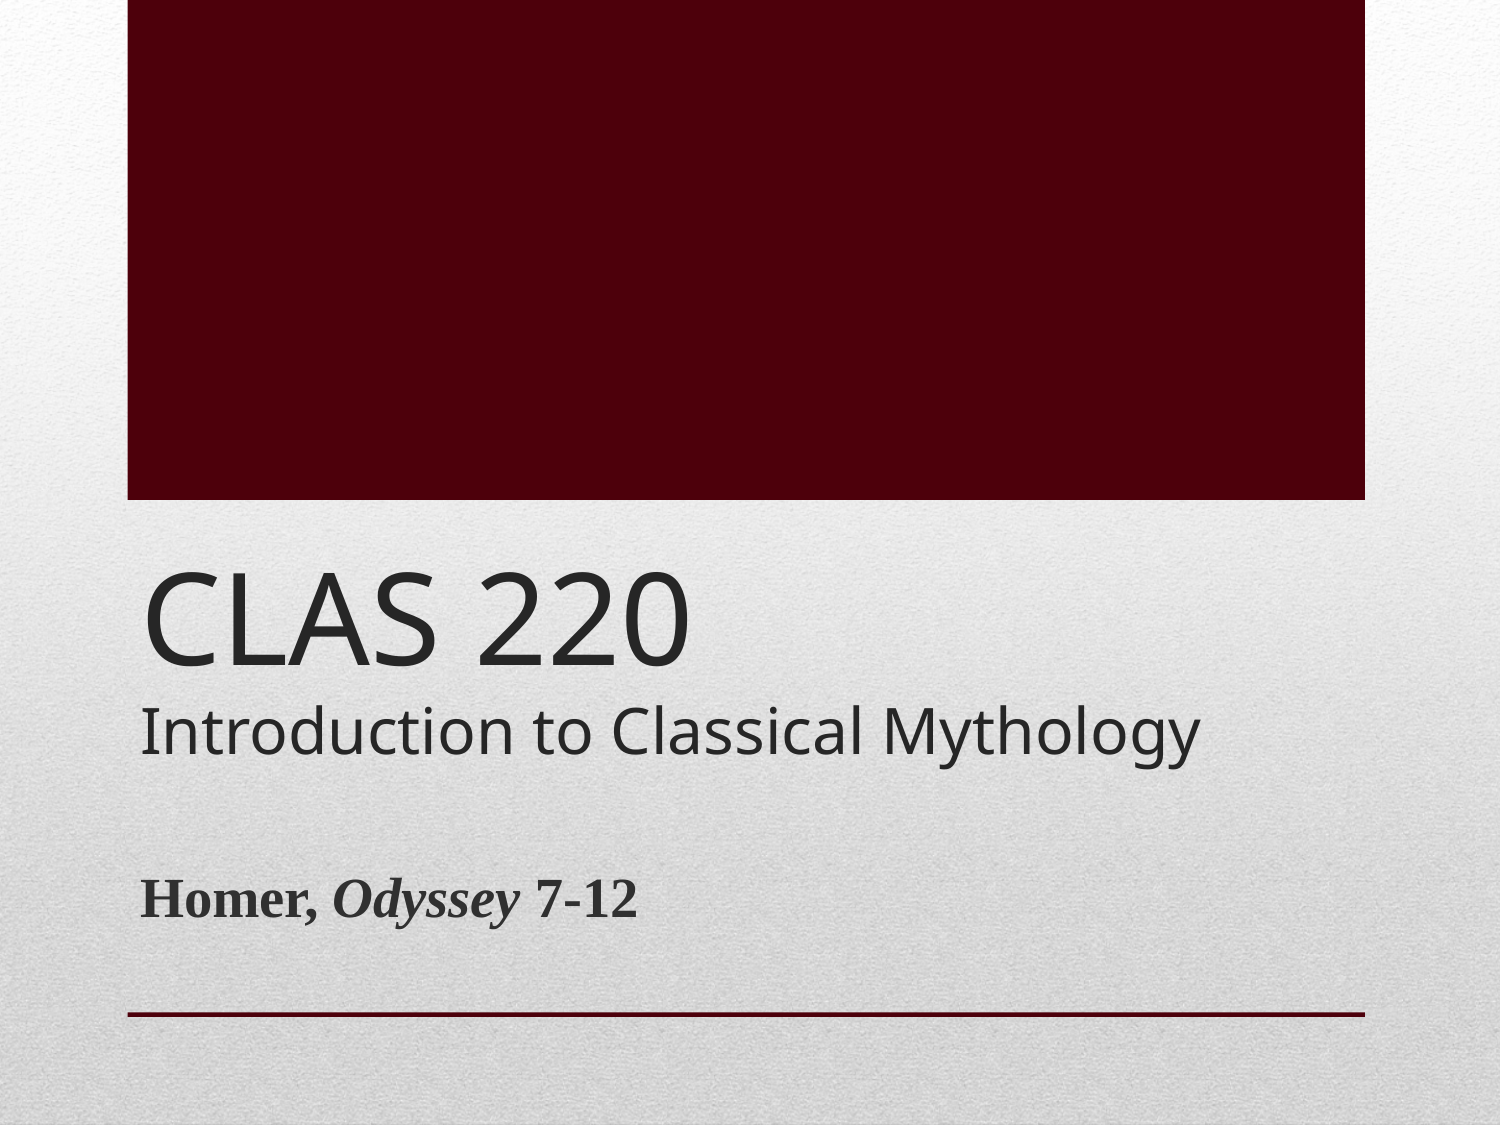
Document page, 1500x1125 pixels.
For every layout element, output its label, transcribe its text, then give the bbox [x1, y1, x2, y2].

title CLAS 220 Introduction to Classical Mythology [125, 525, 1363, 775]
subtitle Homer, Odyssey 7-12 [125, 774, 1250, 938]
